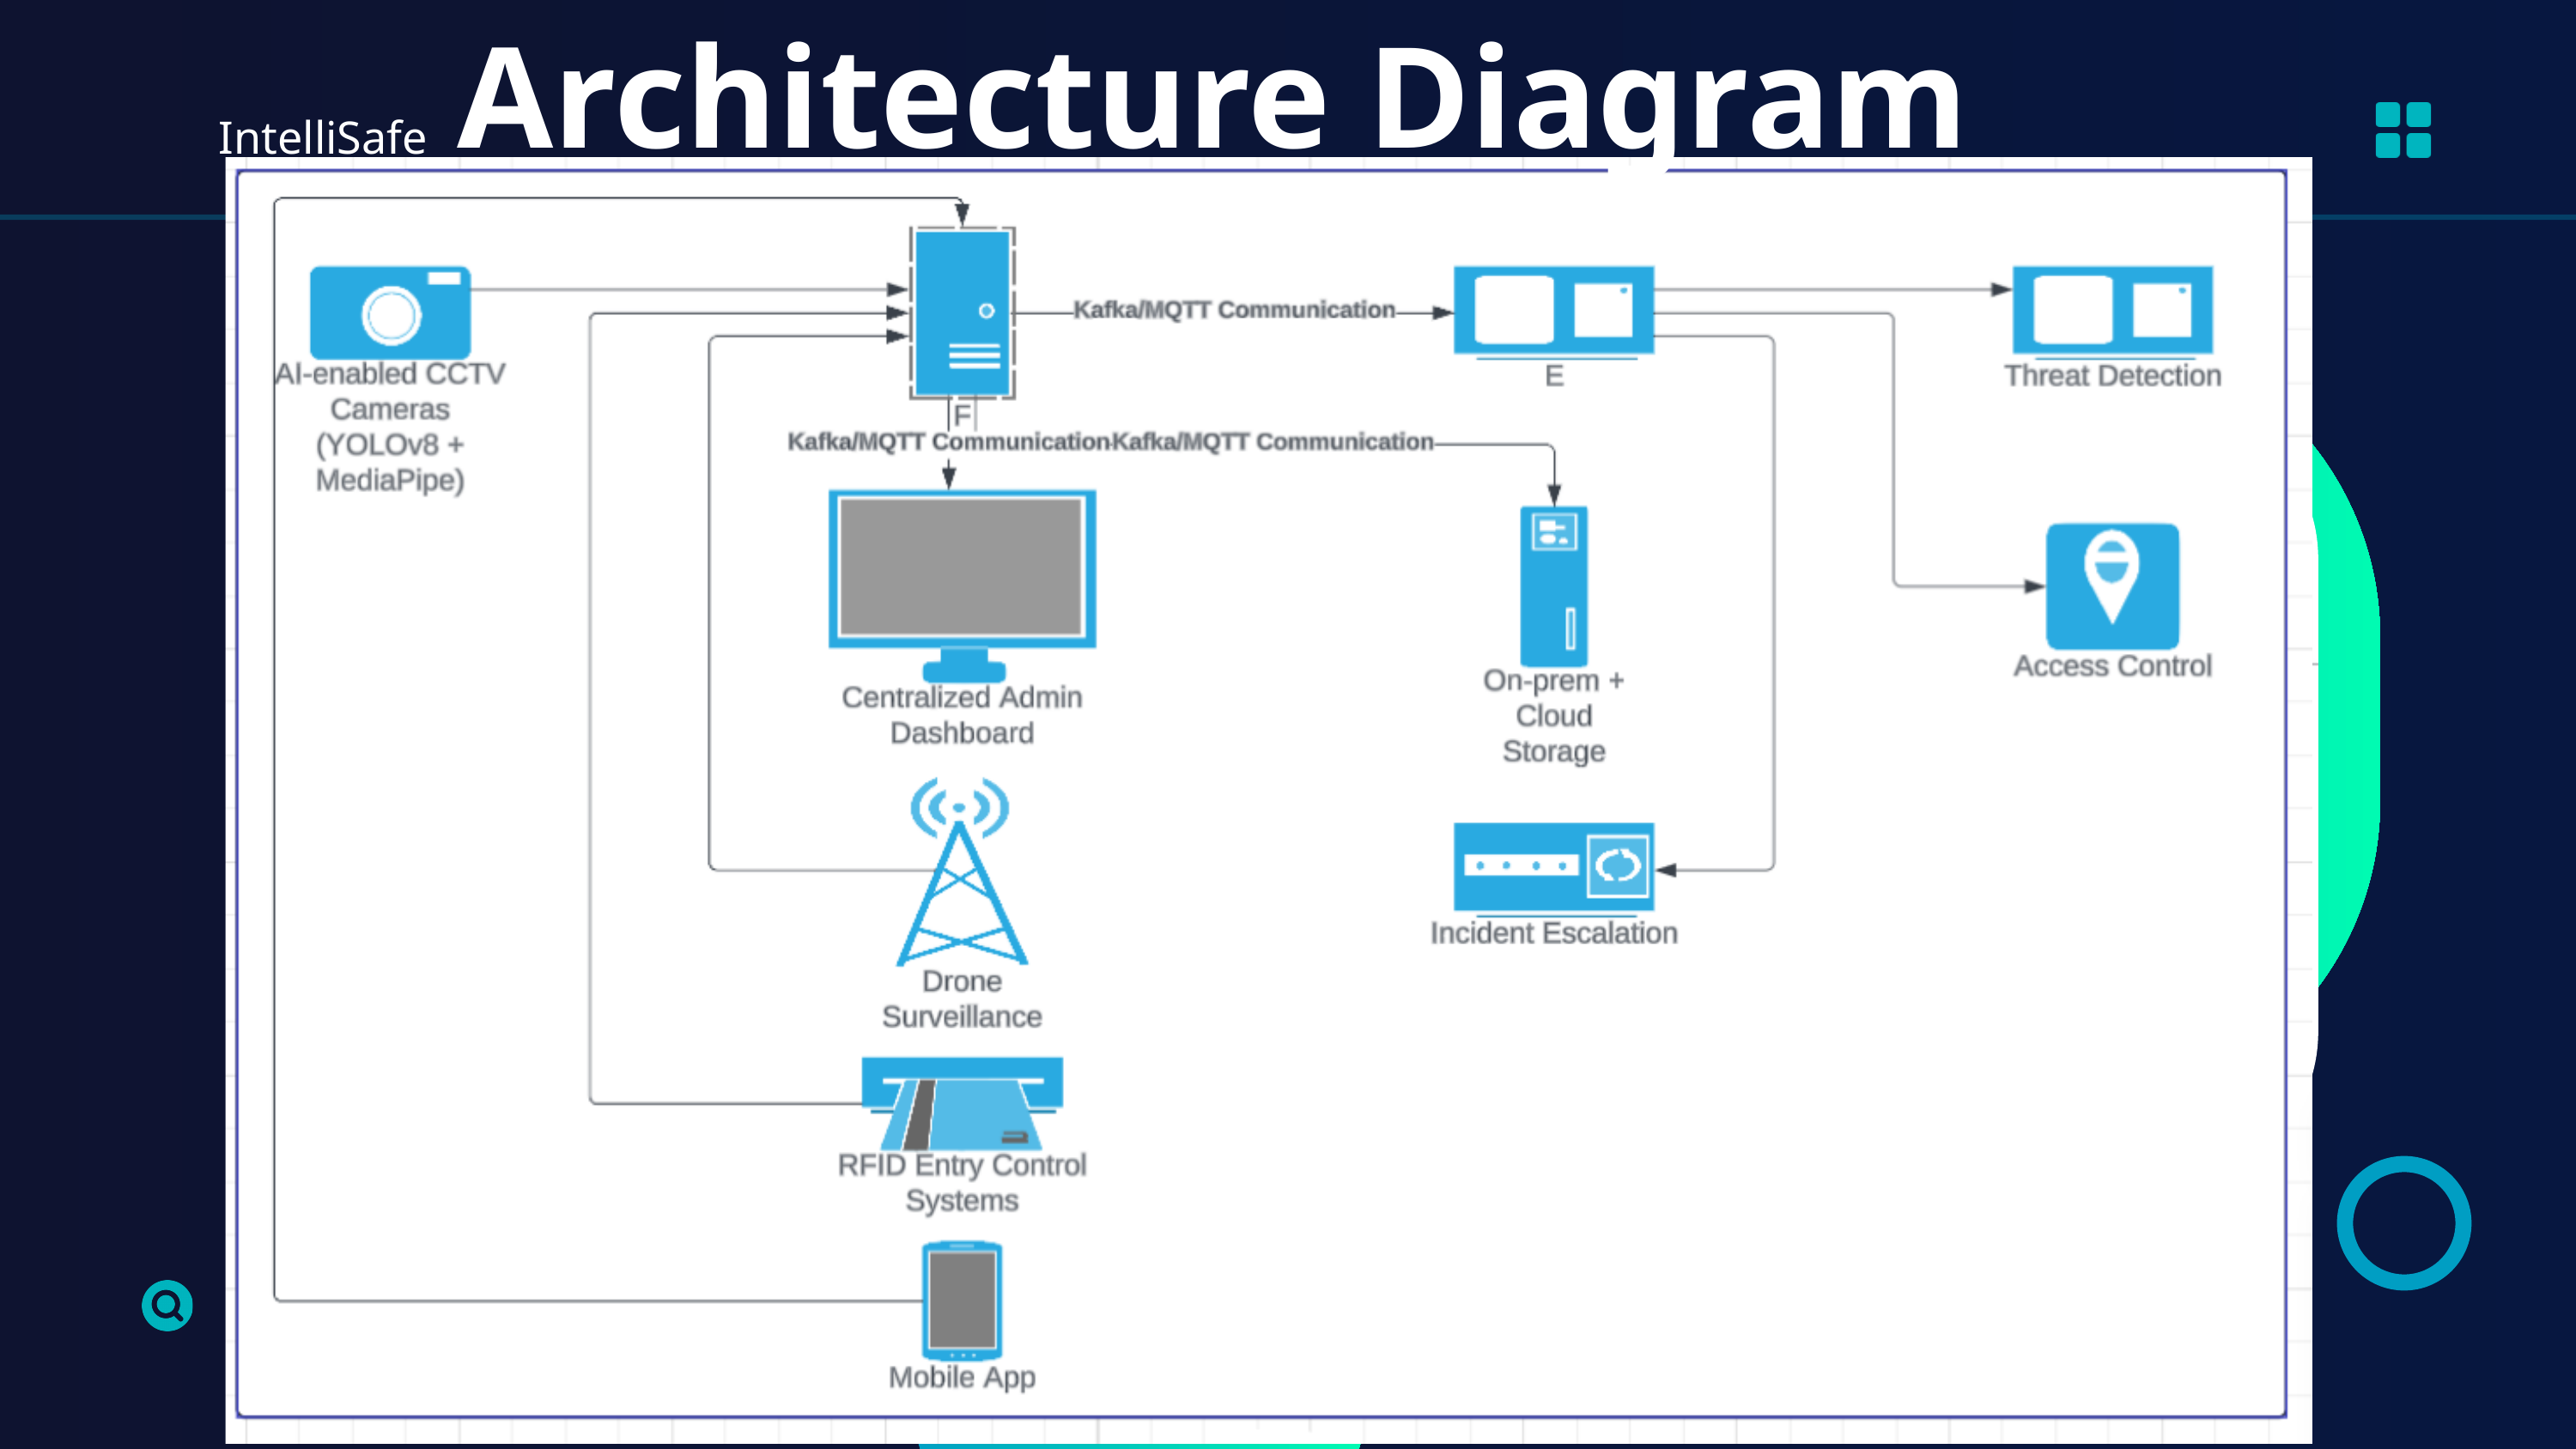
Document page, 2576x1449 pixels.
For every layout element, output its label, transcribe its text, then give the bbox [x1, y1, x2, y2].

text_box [1530, 401, 2319, 1190]
text_box [142, 1280, 193, 1332]
text_box [225, 227, 2312, 1444]
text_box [2344, 1163, 2464, 1283]
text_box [909, 1152, 1370, 1449]
text_box Architecture Diagram [457, 227, 2178, 326]
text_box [1595, 327, 2381, 1112]
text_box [0, 0, 2576, 218]
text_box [1249, 327, 1413, 490]
